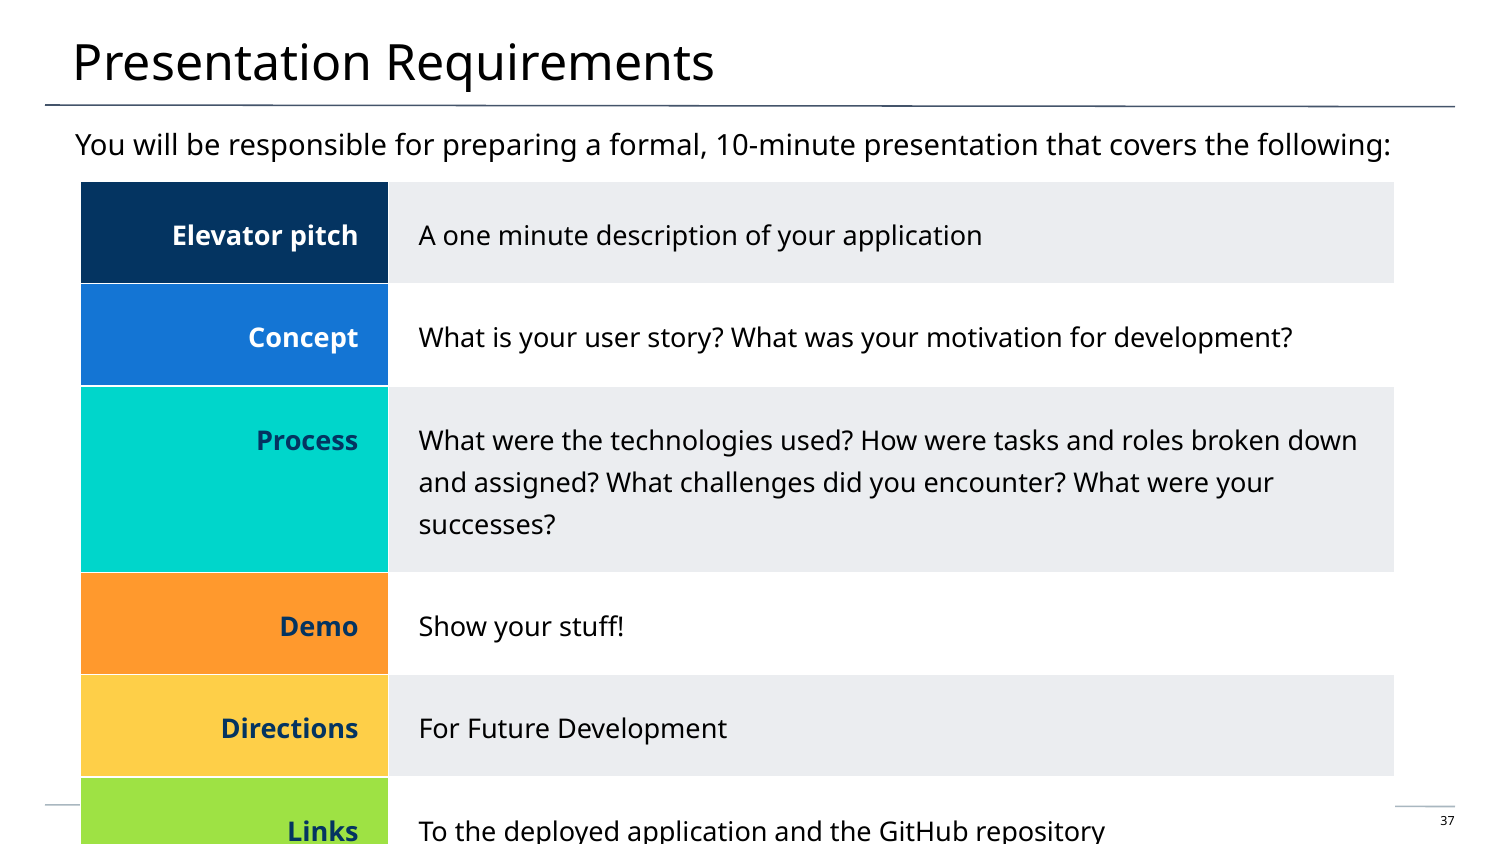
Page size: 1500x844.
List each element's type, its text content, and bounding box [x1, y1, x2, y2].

table_cell Demo [81, 573, 388, 674]
table_cell For Future Development [389, 675, 1394, 776]
title Presentation Requirements [0, 0, 1500, 88]
table_cell Show your stuff! [389, 573, 1394, 674]
table_cell Process [81, 387, 388, 572]
table_cell What is your user story? What was your motivation for development? [389, 284, 1394, 385]
table_cell Concept [81, 284, 388, 385]
table_cell To the deployed application and the GitHub repository [389, 778, 1394, 844]
table_cell Links [81, 778, 388, 844]
subtitle You will be responsible for preparing a formal, 10-minute presentation that covers the following: [0, 110, 1500, 171]
table_cell What were the technologies used? How were tasks and roles broken down and assigned? What challenges did you encounter? What were your successes? [389, 387, 1394, 572]
table_header Elevator pitch [81, 182, 388, 283]
table_header A one minute description of your application [389, 182, 1394, 283]
table_cell Directions [81, 675, 388, 776]
